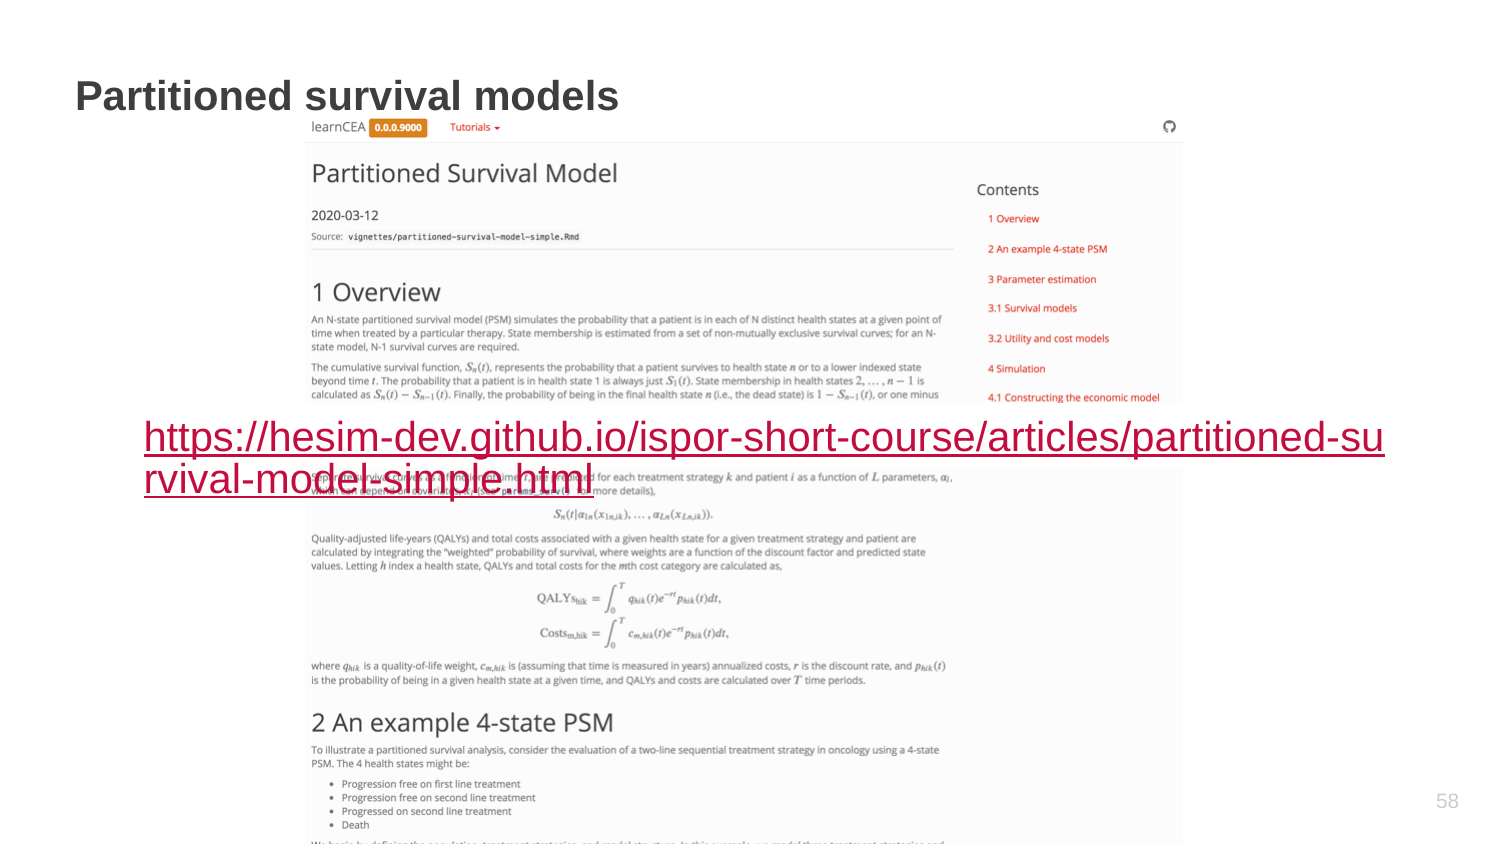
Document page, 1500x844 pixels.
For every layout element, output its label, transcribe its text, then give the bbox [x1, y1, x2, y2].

slide_number 57 [1393, 777, 1475, 823]
text_box https://hesim-dev.github.io/ispor-short-course/articles/partitioned-survival-model-simple.html [128, 402, 300, 468]
picture [305, 116, 1183, 844]
title Partitioned survival models [75, 0, 1325, 188]
text_box https://hesim-dev.github.io/ispor-short-course/articles/partitioned-survival-model-simple.html [1188, 402, 1409, 468]
